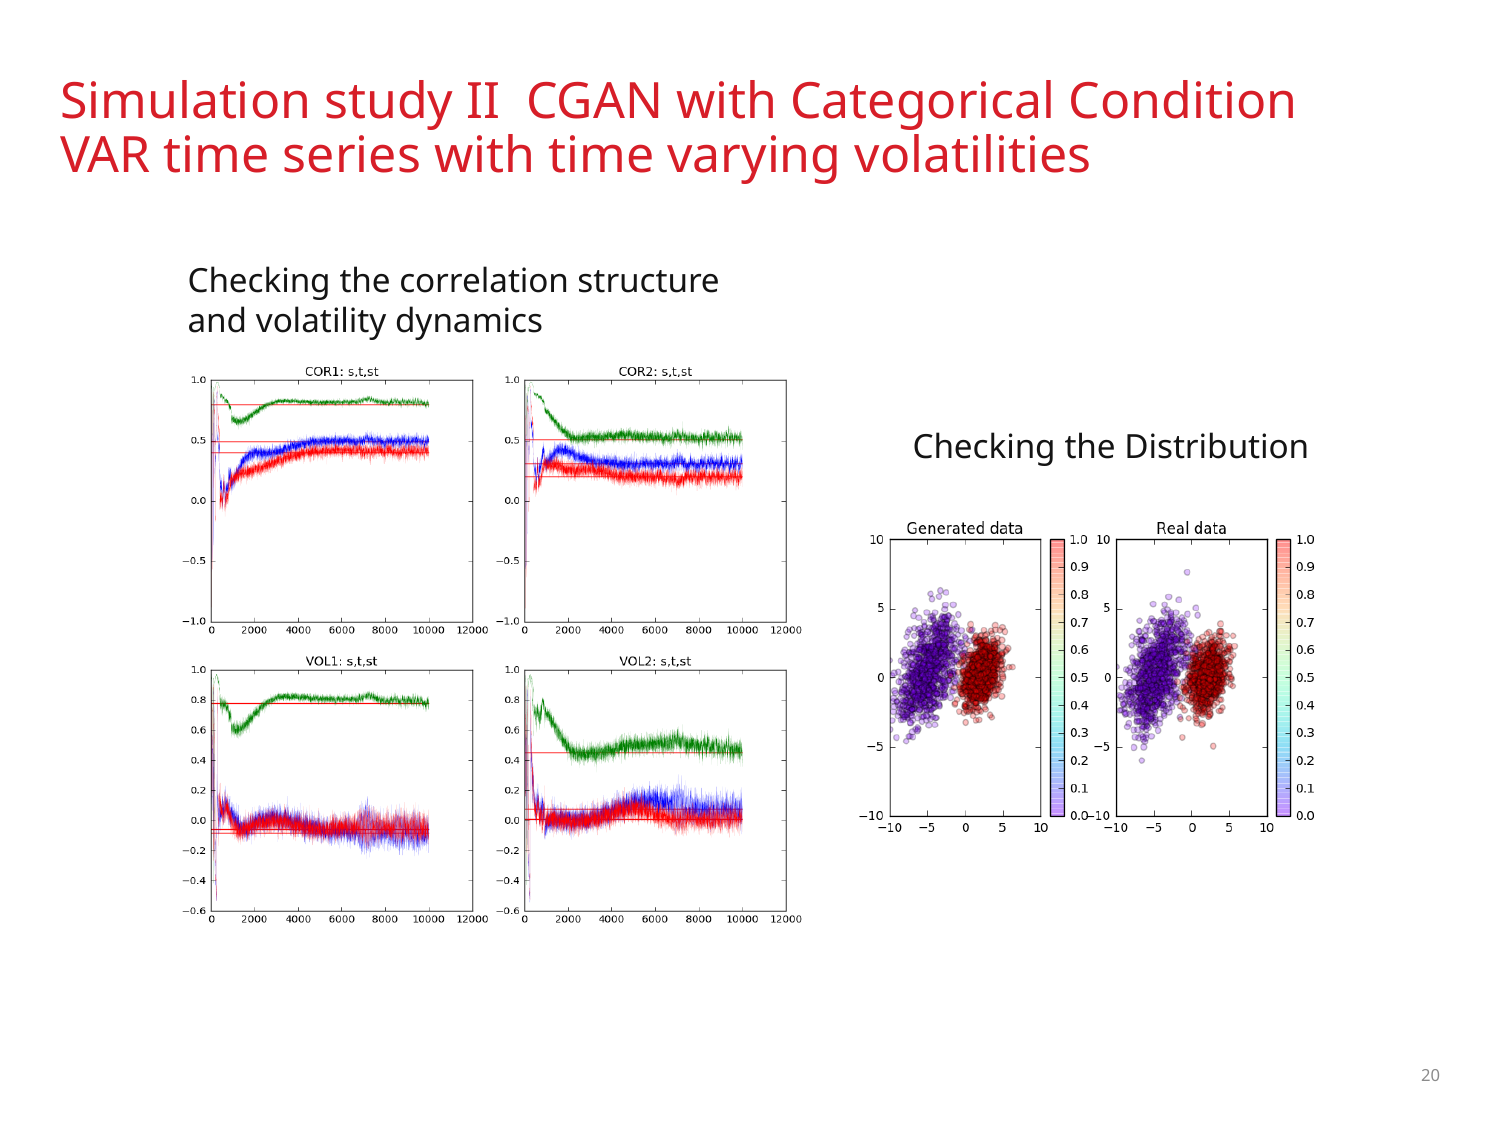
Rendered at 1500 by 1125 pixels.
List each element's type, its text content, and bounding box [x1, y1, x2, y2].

title Simulation study II CGAN with Categorical Condition VAR time series with time varying volatilities [60, 75, 1440, 240]
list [174, 359, 810, 931]
slide_number 20 [1380, 1050, 1440, 1088]
text_box Checking the Distribution [912, 424, 1475, 465]
picture [849, 511, 1324, 843]
text_box Checking the correlation structure and volatility dynamics [187, 259, 750, 340]
